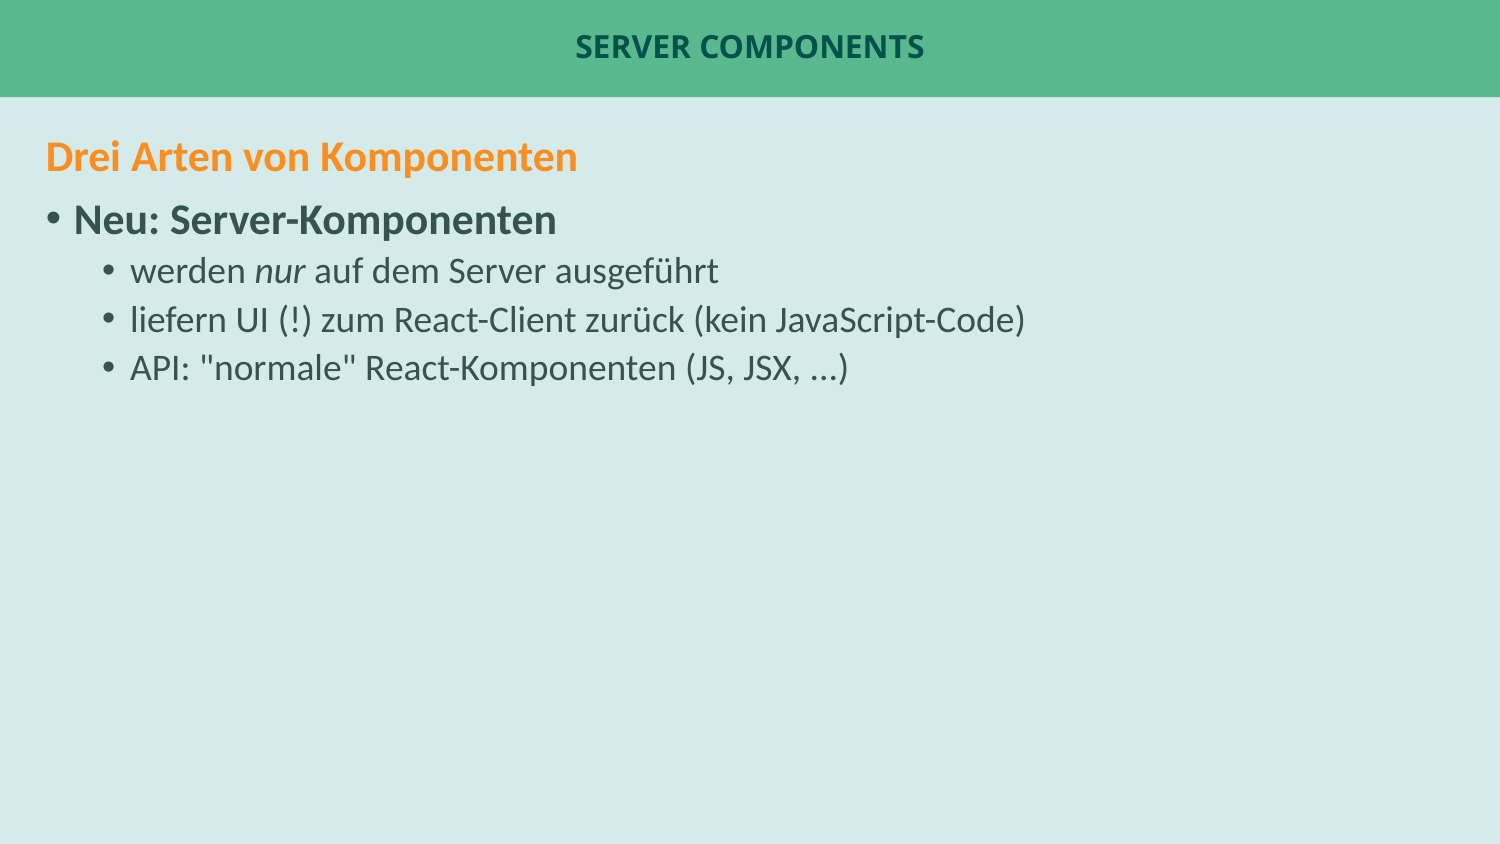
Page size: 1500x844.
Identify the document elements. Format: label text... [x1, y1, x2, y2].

list Drei Arten von Komponenten Neu: Server-Komponenten werden nur auf dem Server ausgeführt liefern UI (!) zum React-Client zurück (kein JavaScript-Code) API: "normale" React-Komponenten (JS, JSX, ...) [30, 126, 1470, 782]
title Server Components [0, 0, 1500, 98]
